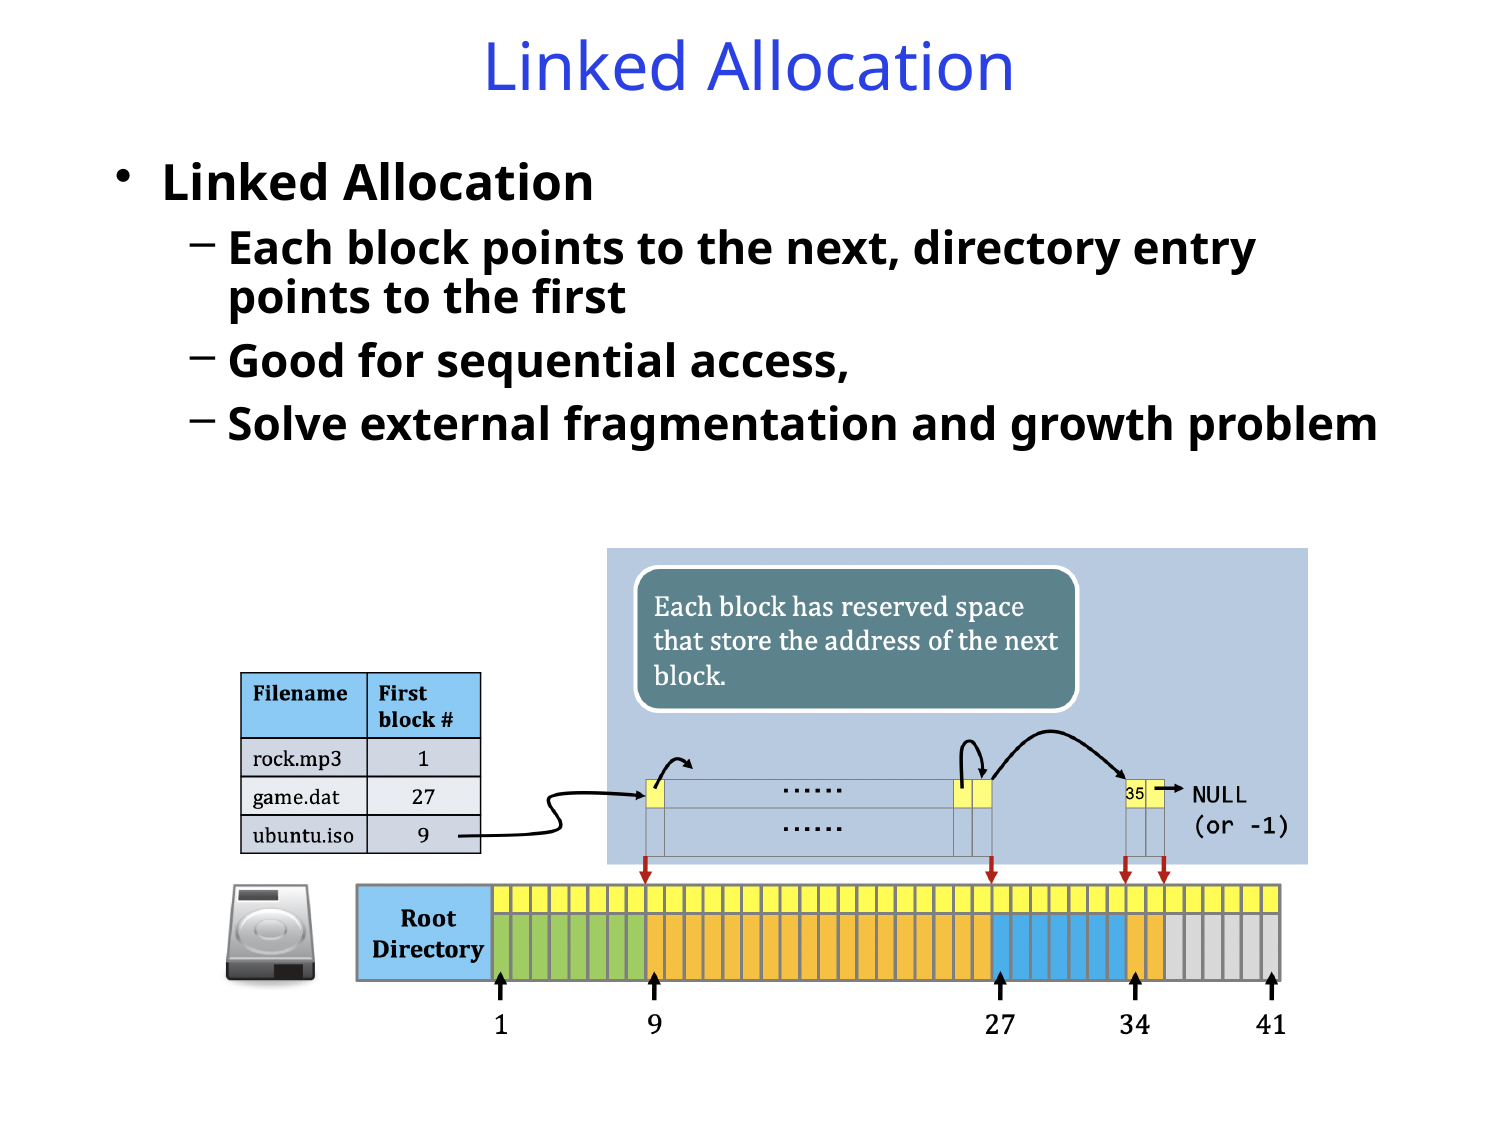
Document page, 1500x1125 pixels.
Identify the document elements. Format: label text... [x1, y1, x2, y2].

title Linked Allocation [162, 24, 1338, 113]
picture [187, 537, 1313, 1051]
list Linked Allocation Each block points to the next, directory entry points to the first Good for sequential access, Solve external fragmentation and growth problem [99, 149, 1400, 988]
